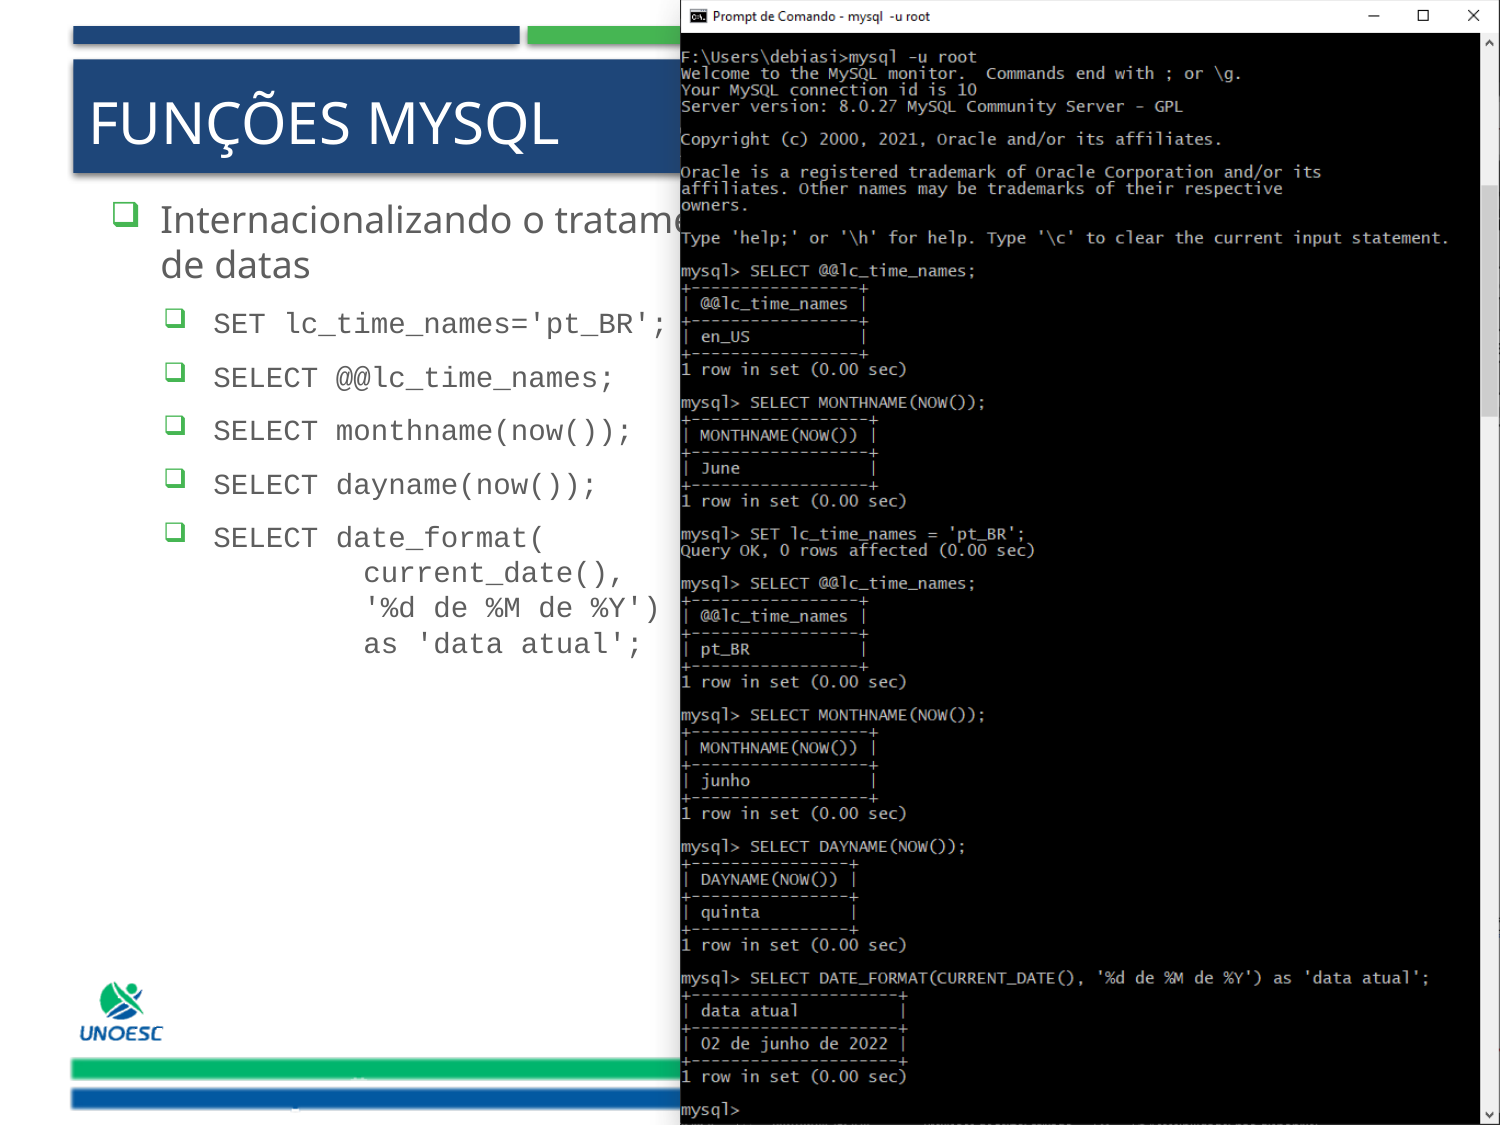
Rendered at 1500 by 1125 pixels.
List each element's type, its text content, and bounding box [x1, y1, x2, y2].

picture [23, 0, 1500, 1125]
title Funções MySQL [73, 59, 662, 164]
list Internacionalizando o tratamento de datas SET lc_time_names='pt_BR'; SELECT @@lc_time_names; SELECT monthname(now()); SELECT dayname(now()); SELECT date_format( current_date(), '%d de %M de %Y') as 'data atual'; [95, 188, 662, 962]
